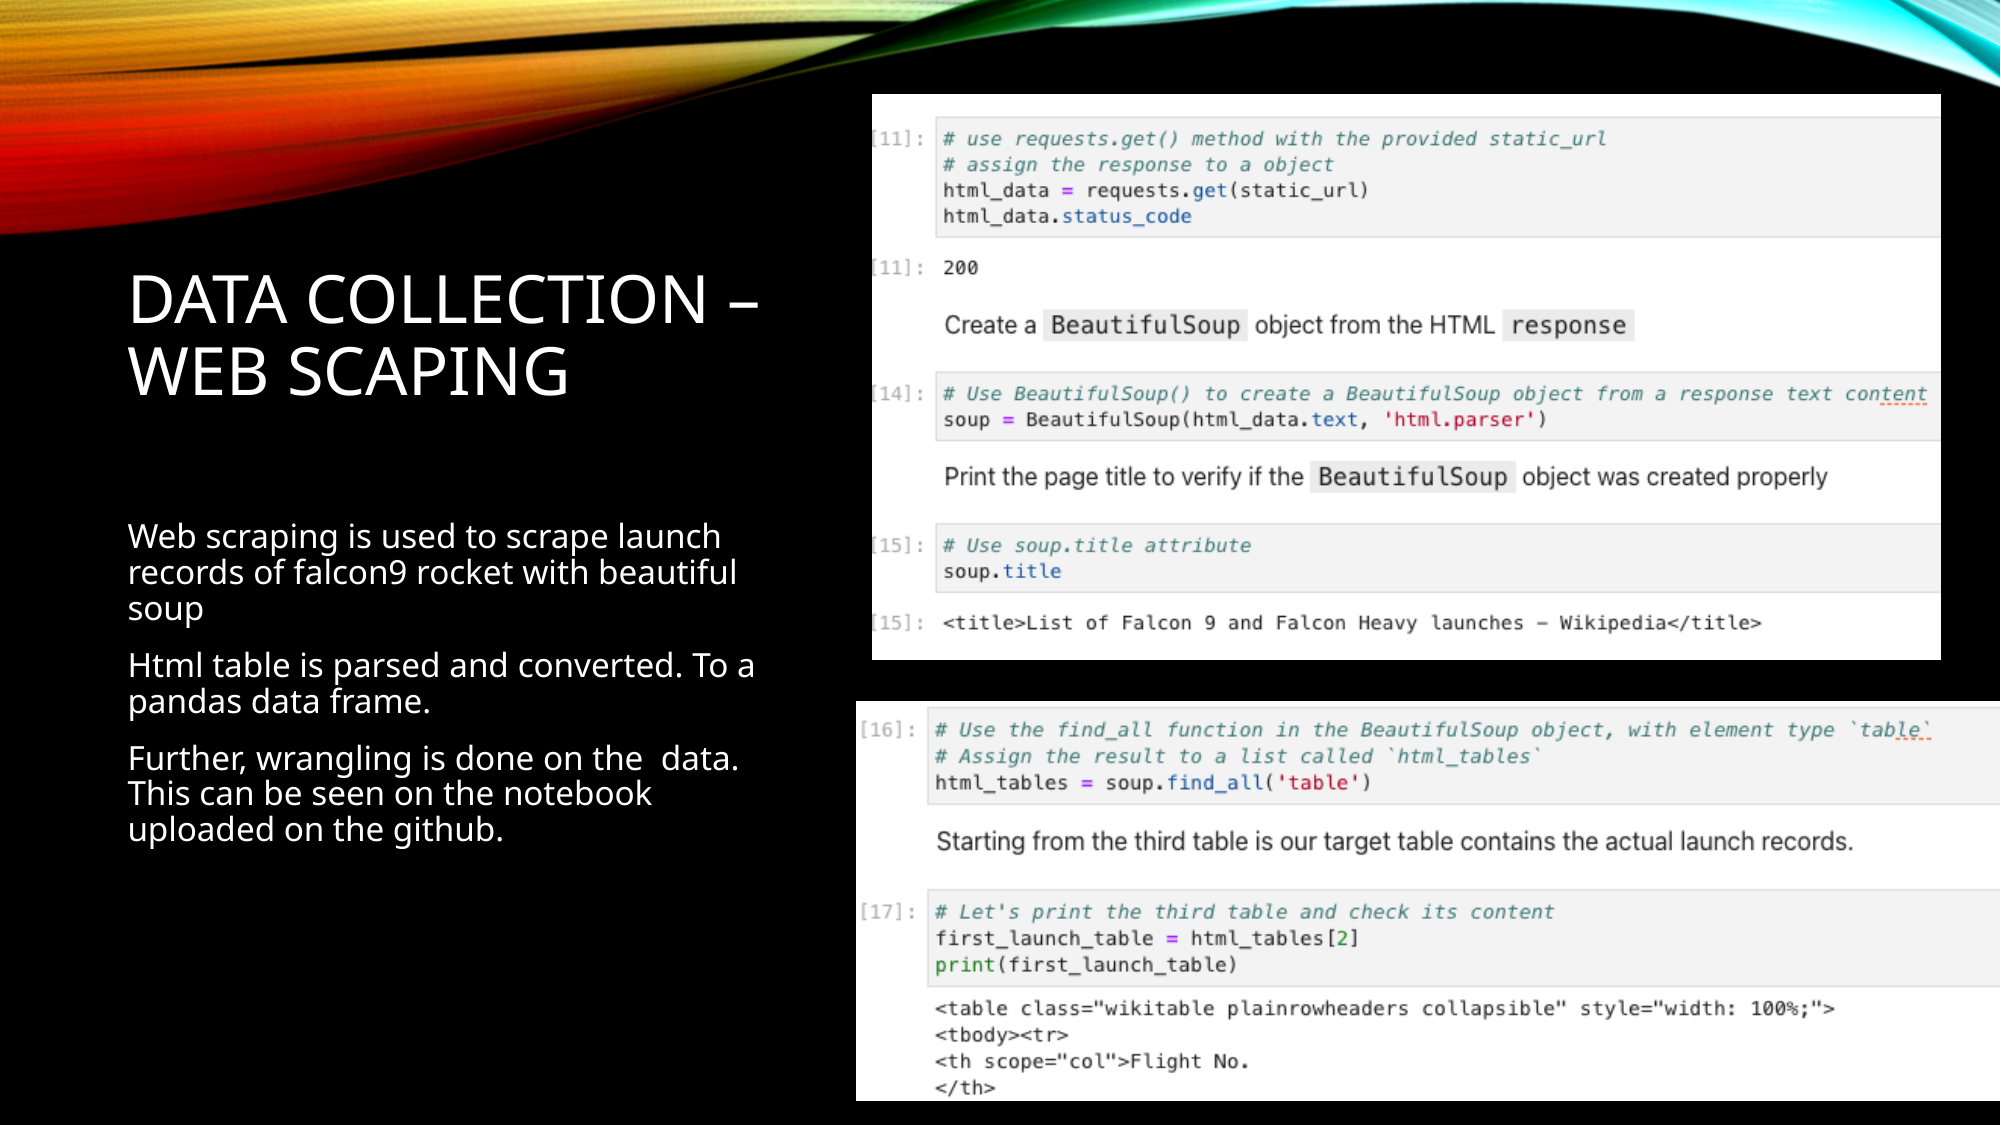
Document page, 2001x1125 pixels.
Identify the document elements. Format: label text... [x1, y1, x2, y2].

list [871, 94, 1941, 661]
picture [856, 701, 2000, 1101]
picture [0, 0, 2000, 237]
title Data Collection – Web scaping [112, 155, 788, 418]
list Web scraping is used to scrape launch records of falcon9 rocket with beautiful soup Html table is parsed and converted. To a pandas data frame. Further, wrangling is done on the data. This can be seen on the notebook uploaded on the github. [112, 512, 788, 1021]
